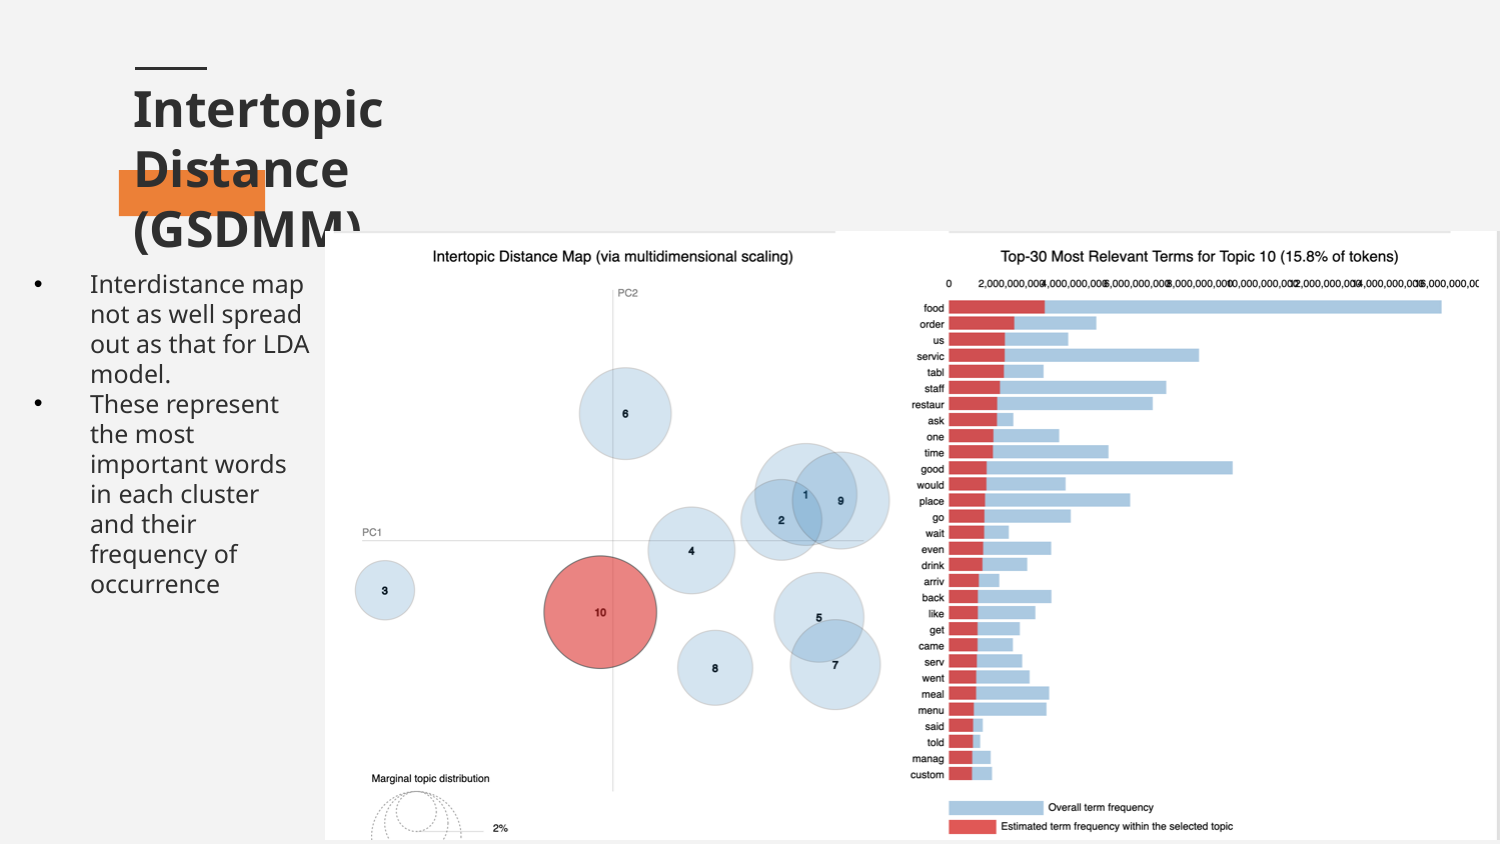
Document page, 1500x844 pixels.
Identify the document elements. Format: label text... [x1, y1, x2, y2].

picture [324, 230, 1500, 841]
title Intertopic Distance (GSDMM) [118, 62, 543, 219]
subtitle Interdistance map not as well spread out as that for LDA model. These represent the most important words in each cluster and their frequency of occurrence [0, 253, 319, 840]
